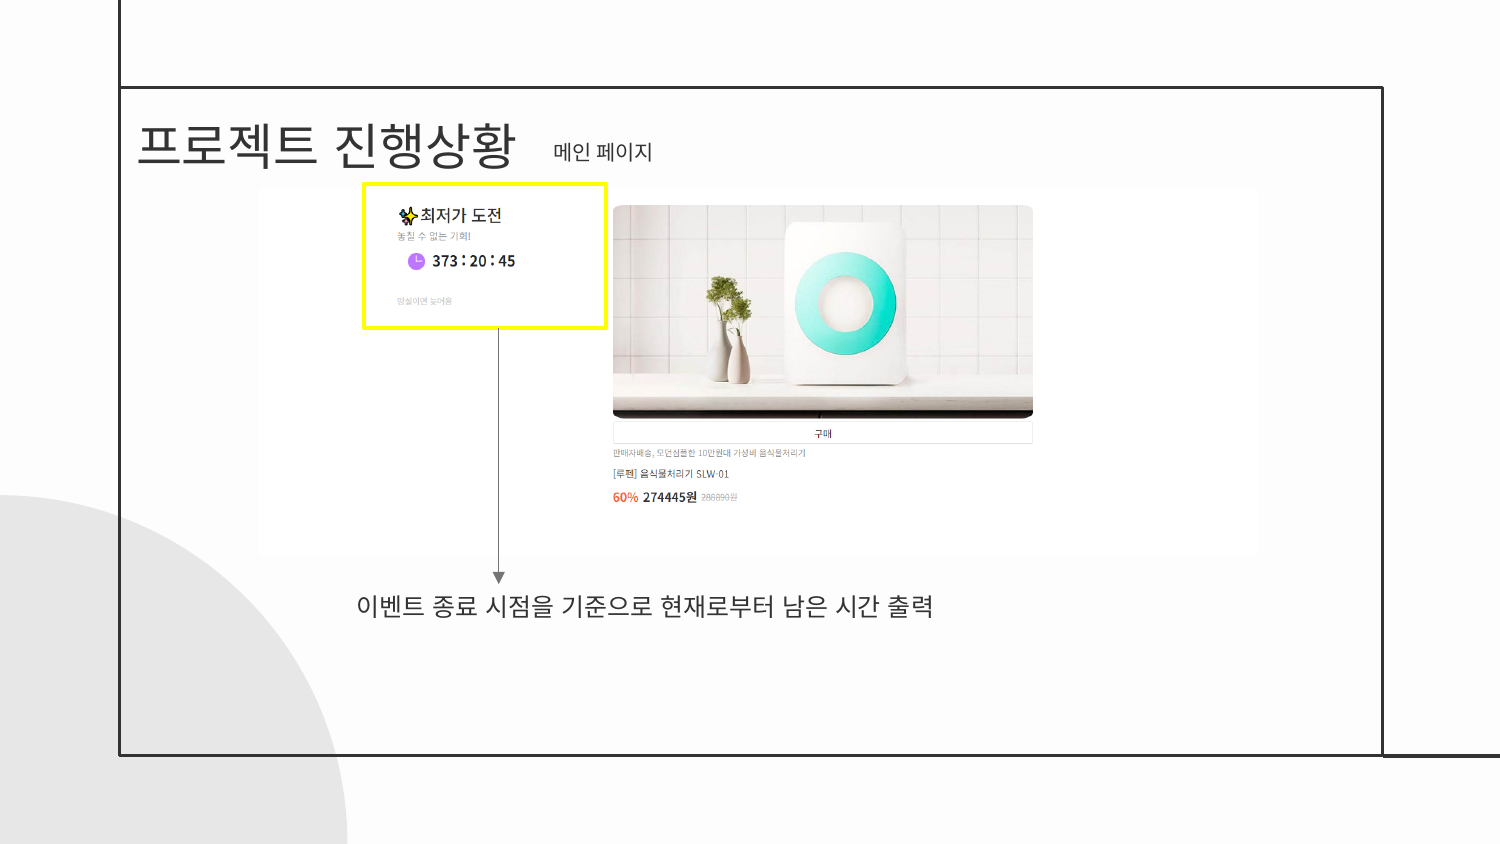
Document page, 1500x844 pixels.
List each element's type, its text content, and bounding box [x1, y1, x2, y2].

text_box 프로젝트 진행상황 [121, 51, 953, 190]
text_box 메인 페이지 [538, 120, 747, 184]
text_box [362, 182, 608, 188]
text_box 이벤트 종료 시점을 기준으로 현재로부터 남은 시간 출력 [341, 584, 1158, 629]
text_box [258, 189, 1259, 555]
